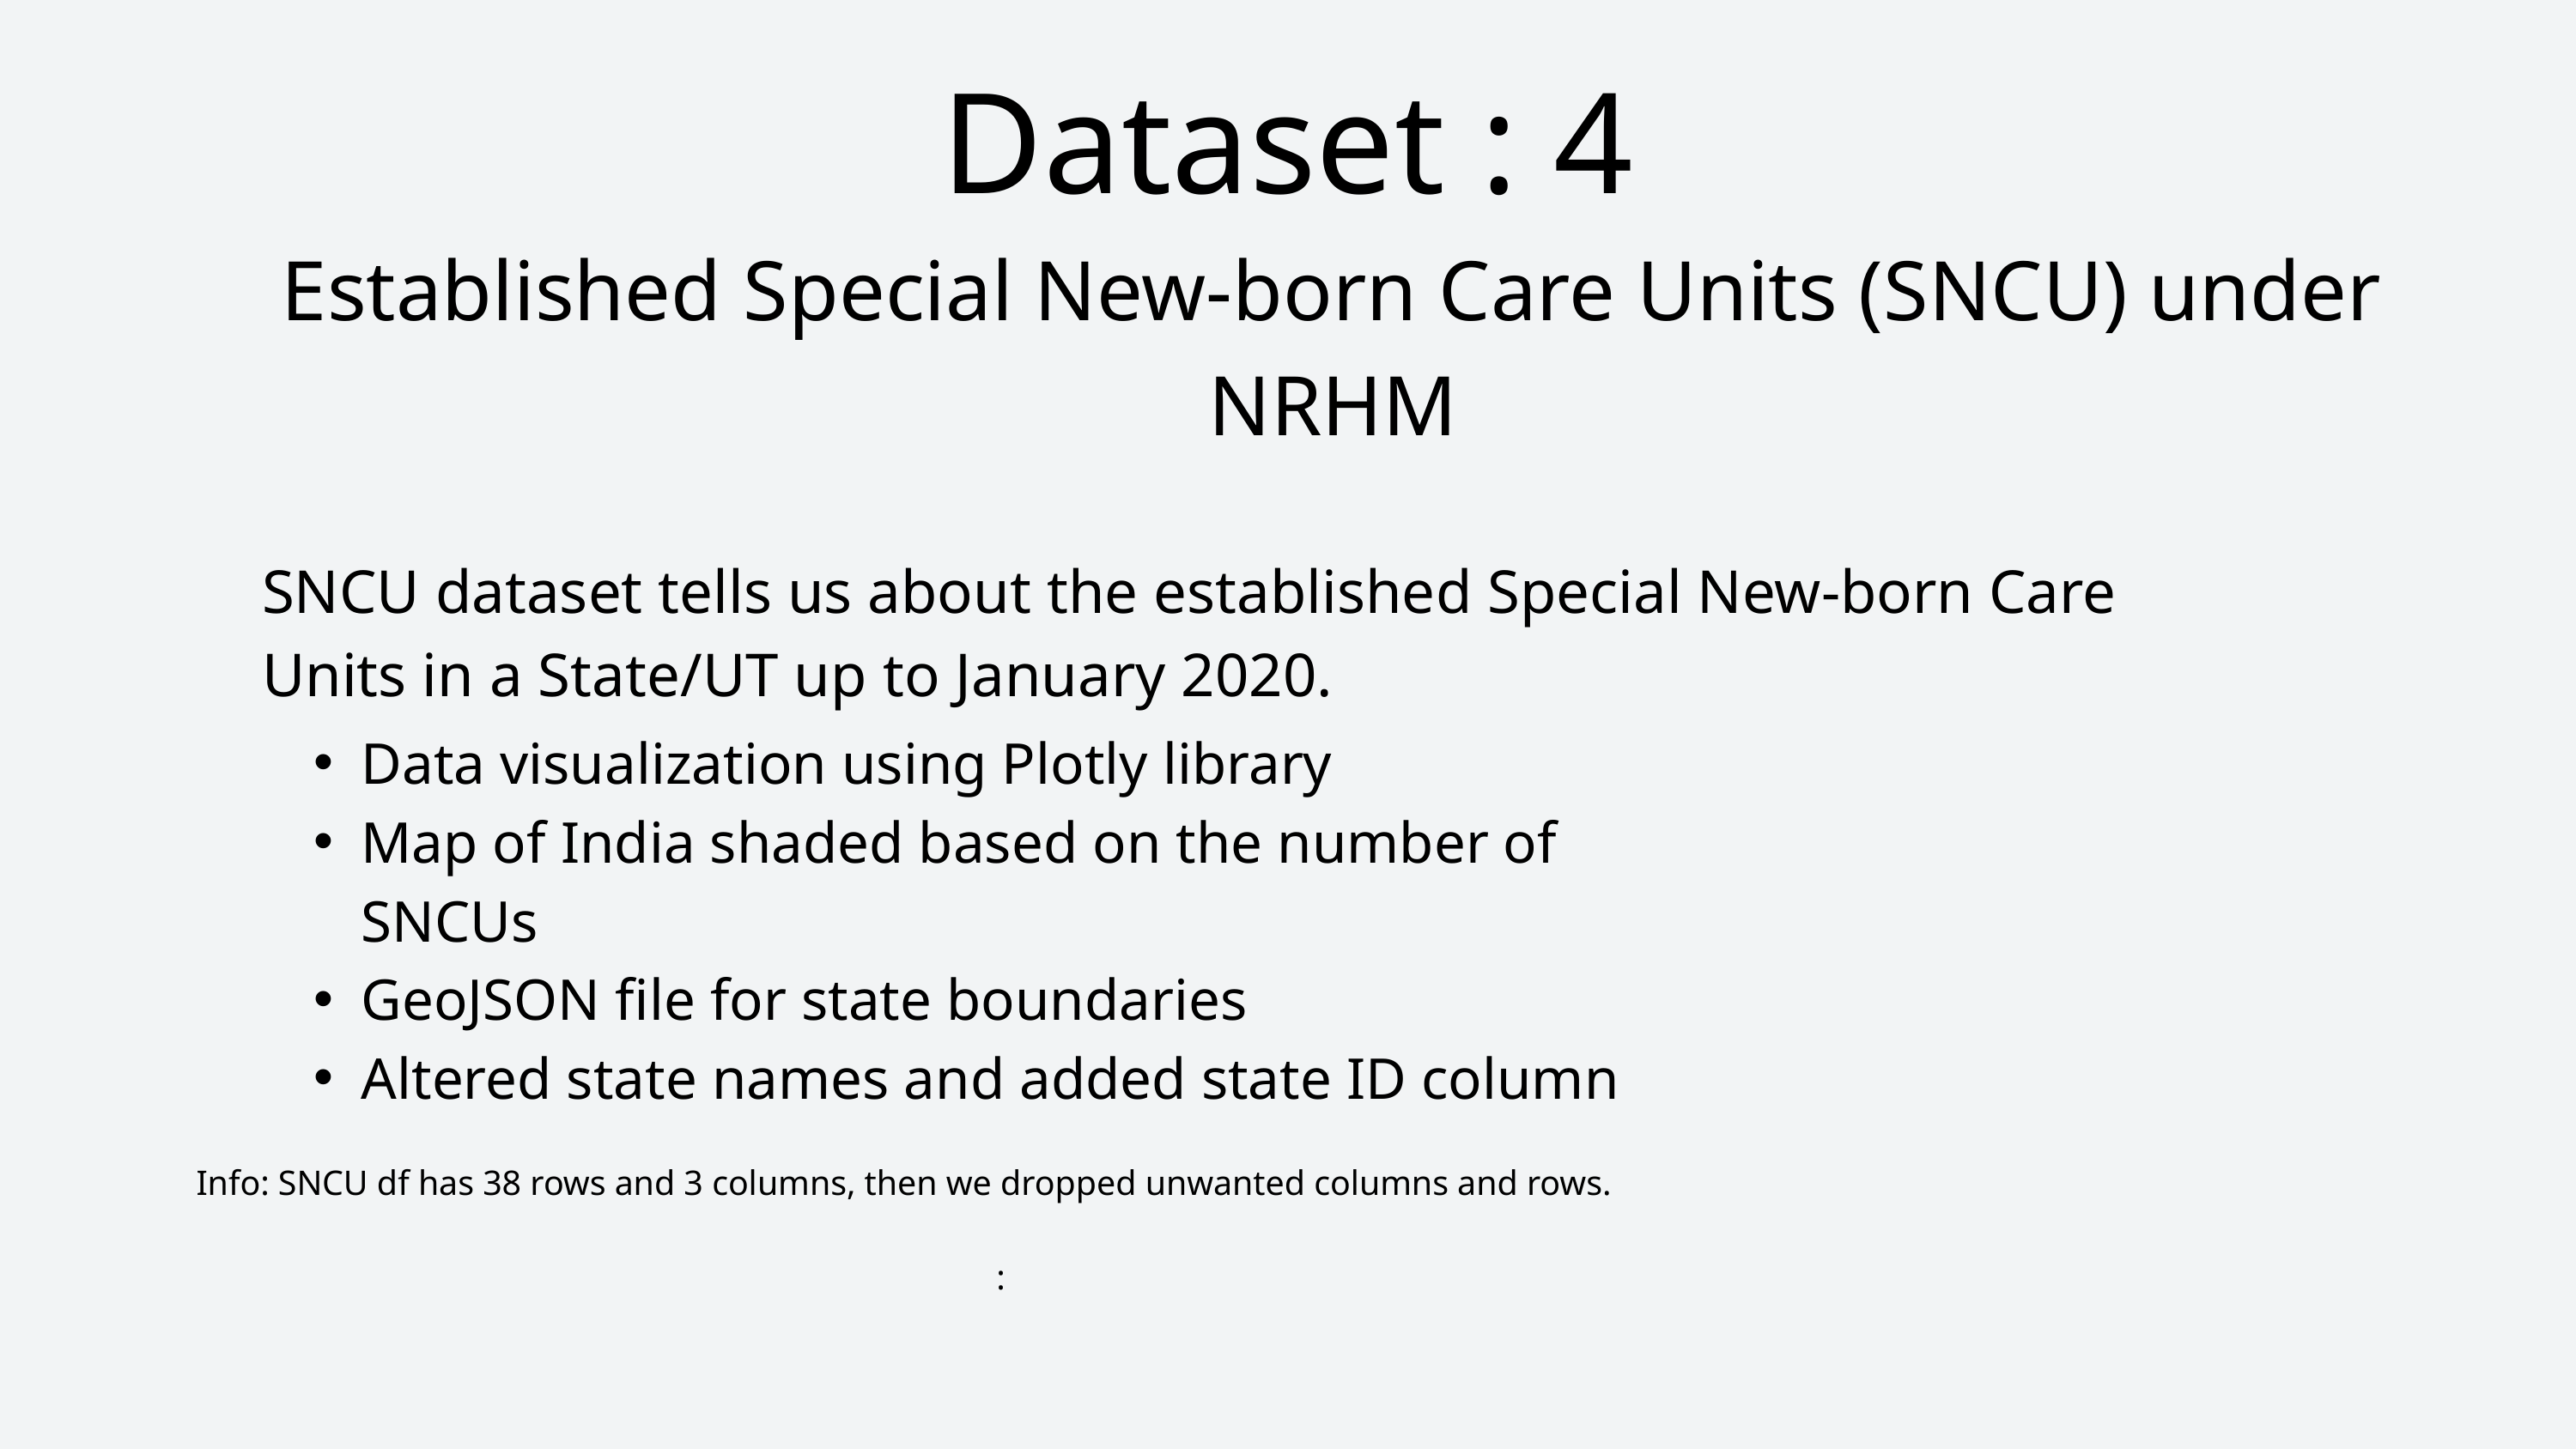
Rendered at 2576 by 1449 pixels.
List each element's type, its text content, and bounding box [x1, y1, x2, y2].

text_box SNCU dataset tells us about the established Special New-born Care Units in a State/UT up to January 2020. [261, 459, 2176, 708]
text_box Data visualization using Plotly library Map of India shaded based on the number of SNCUs GeoJSON file for state boundaries Altered state names and added state ID column [265, 716, 1676, 1155]
text_box Established Special New-born Care Units (SNCU) under NRHM [261, 221, 2405, 452]
text_box Dataset : 4 [927, 26, 1649, 221]
text_box Info: SNCU df has 38 rows and 3 columns, then we dropped unwanted columns and rows. : [196, 1155, 1806, 1297]
